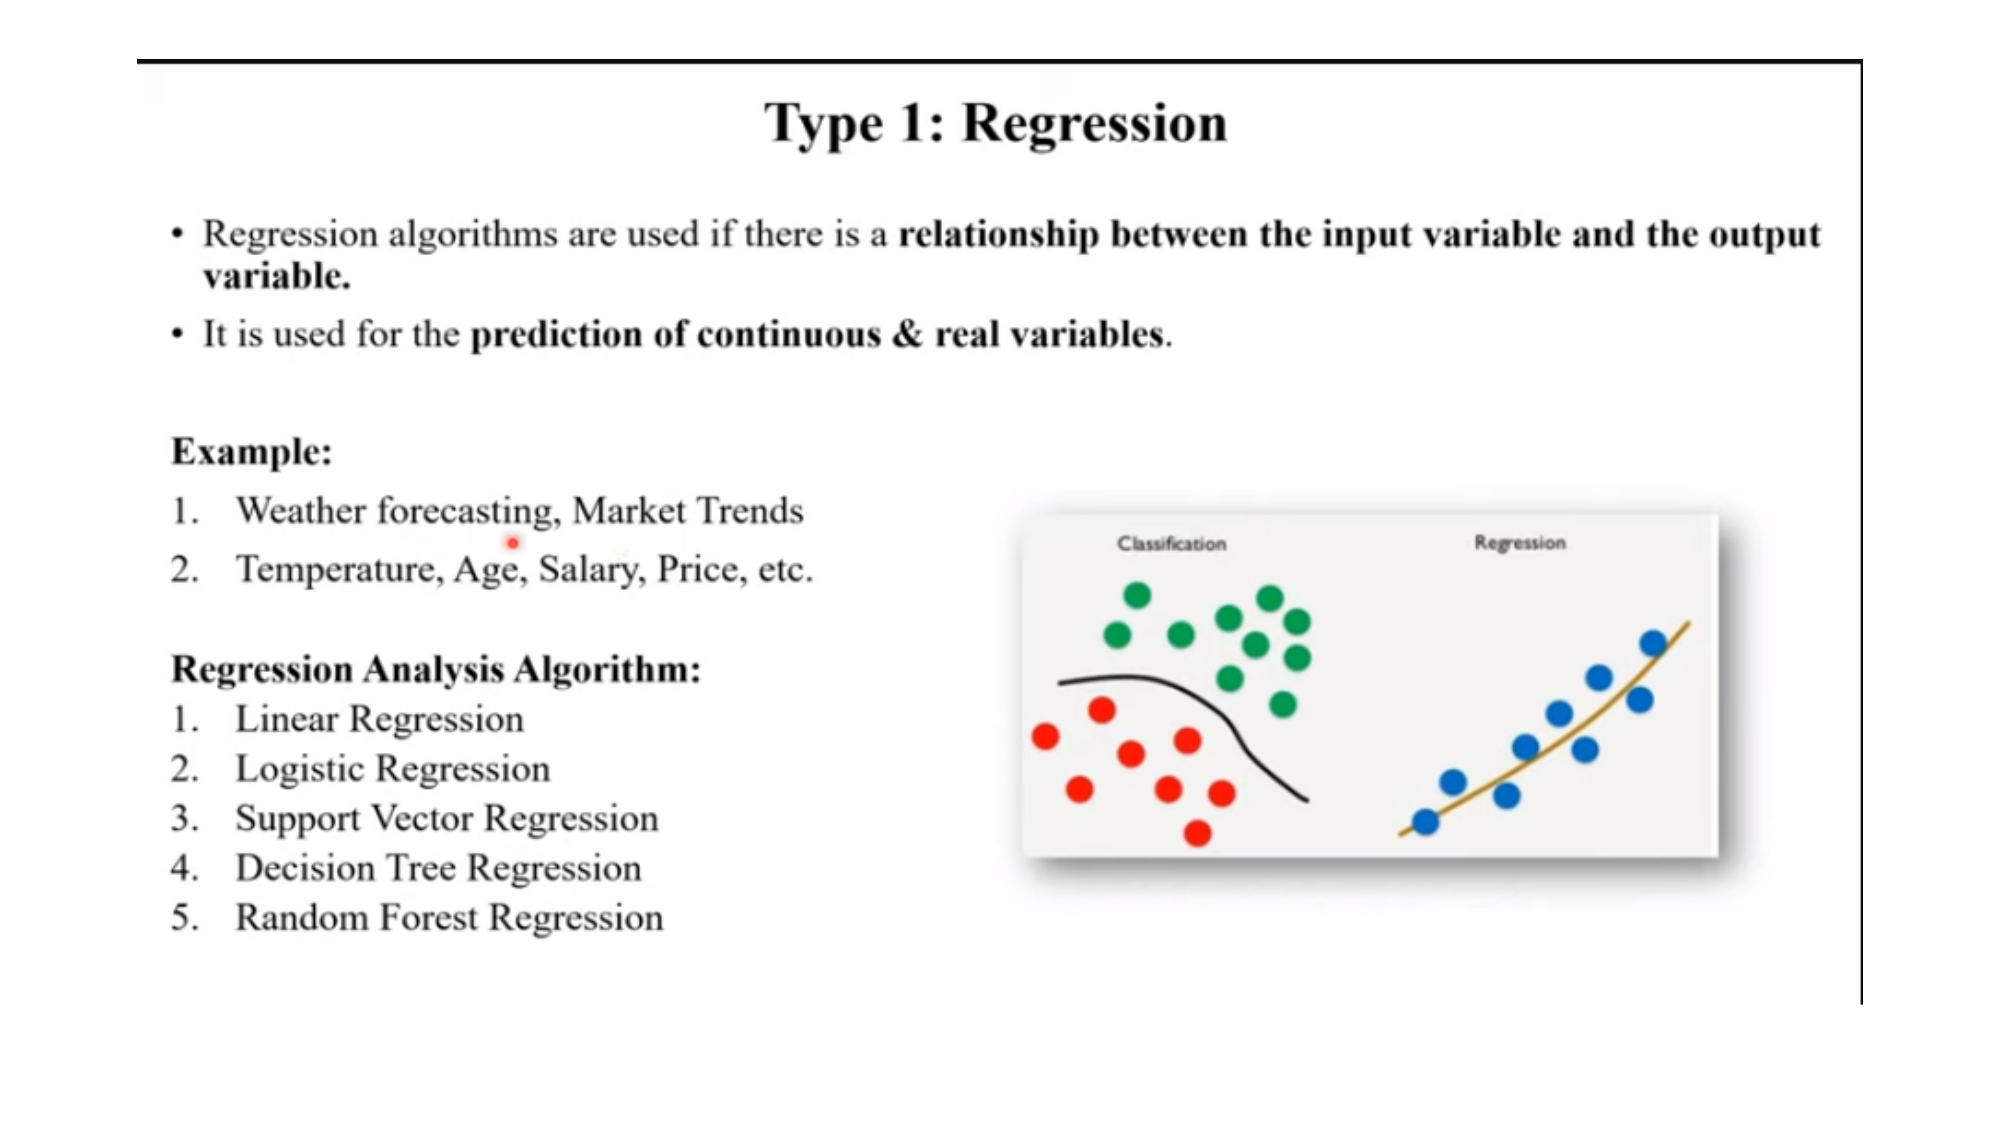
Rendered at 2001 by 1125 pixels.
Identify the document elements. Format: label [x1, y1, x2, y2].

picture [137, 59, 1863, 1014]
